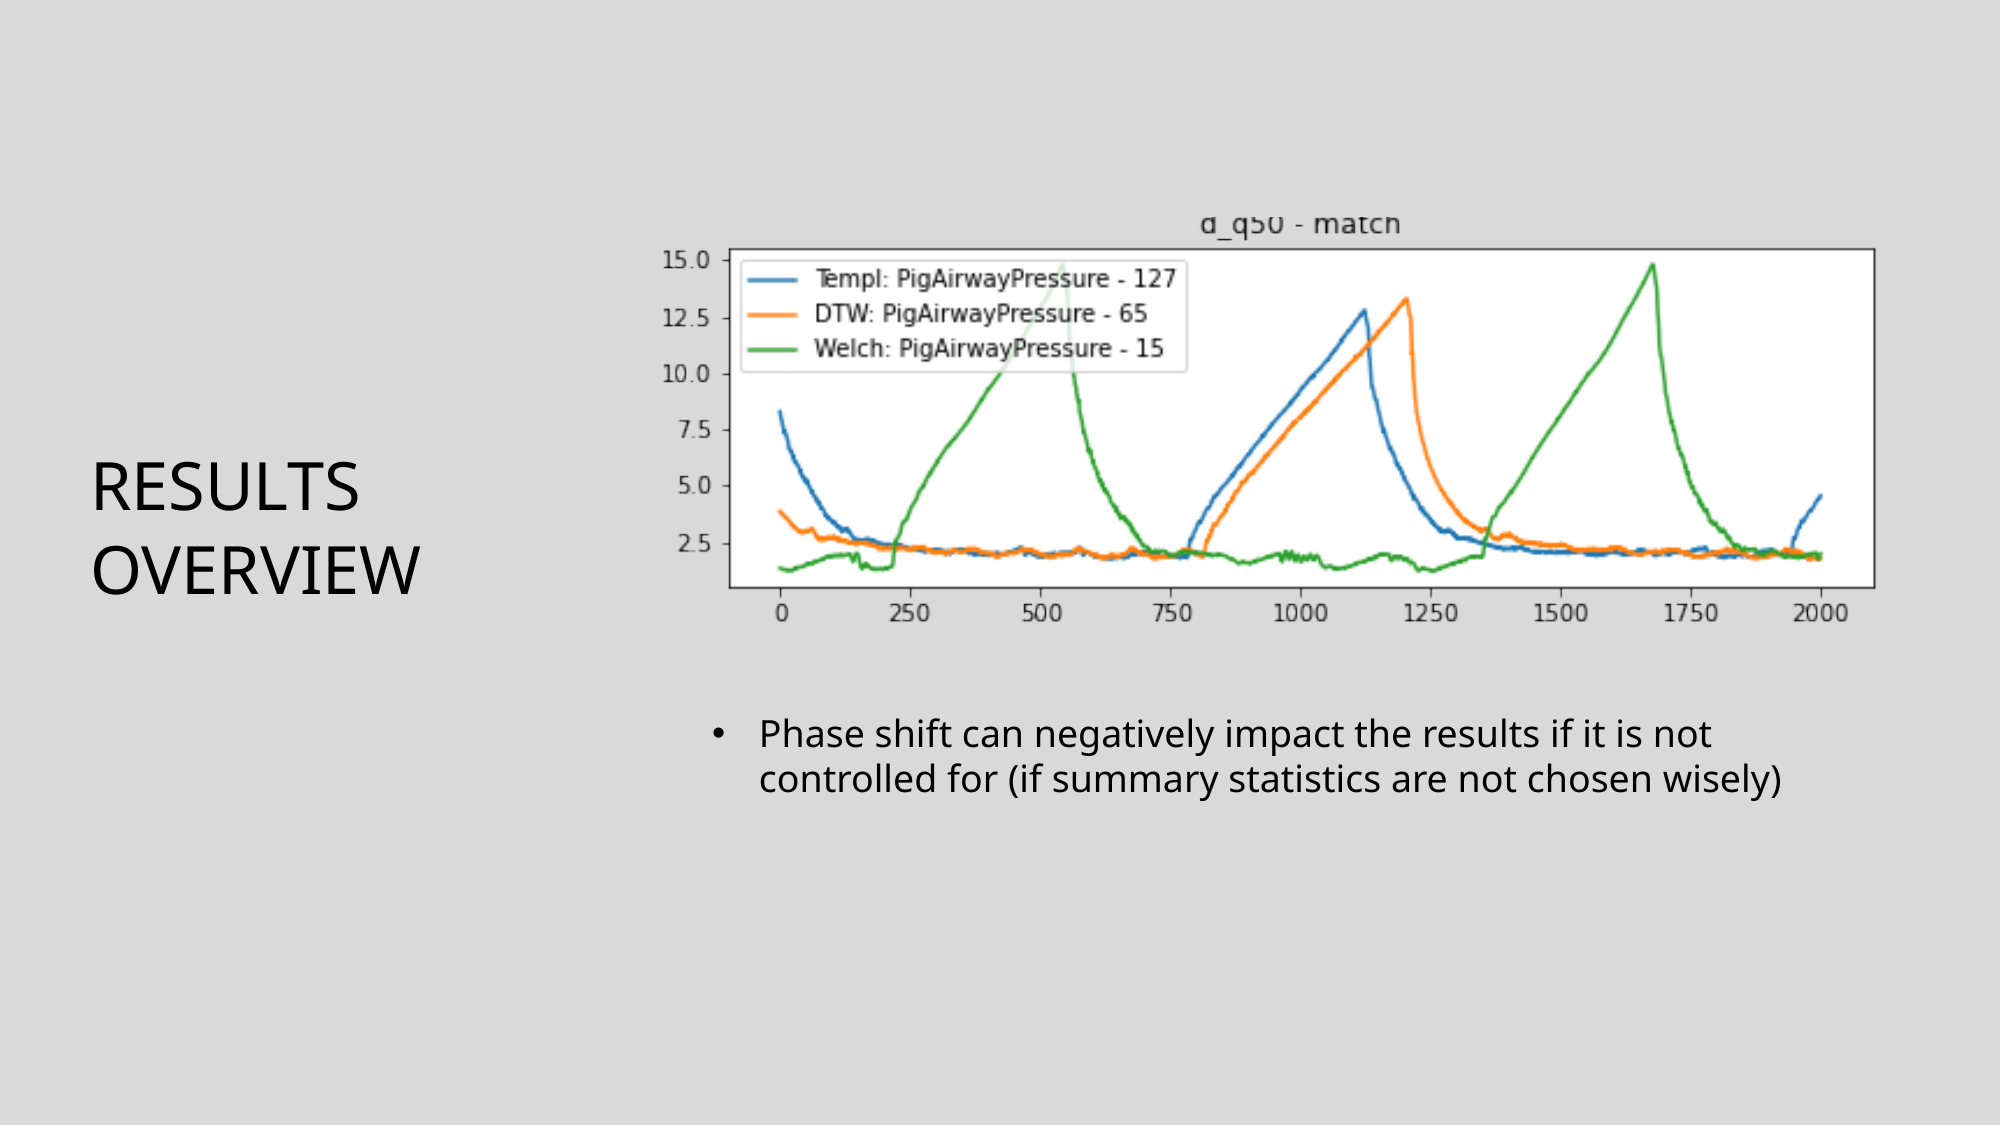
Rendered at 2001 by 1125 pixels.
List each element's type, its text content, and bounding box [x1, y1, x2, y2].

title Results Overview [75, 421, 649, 615]
picture [649, 217, 1892, 626]
text_box Phase shift can negatively impact the results if it is not controlled for (if summary statistics are not chosen wisely) [697, 702, 1891, 808]
